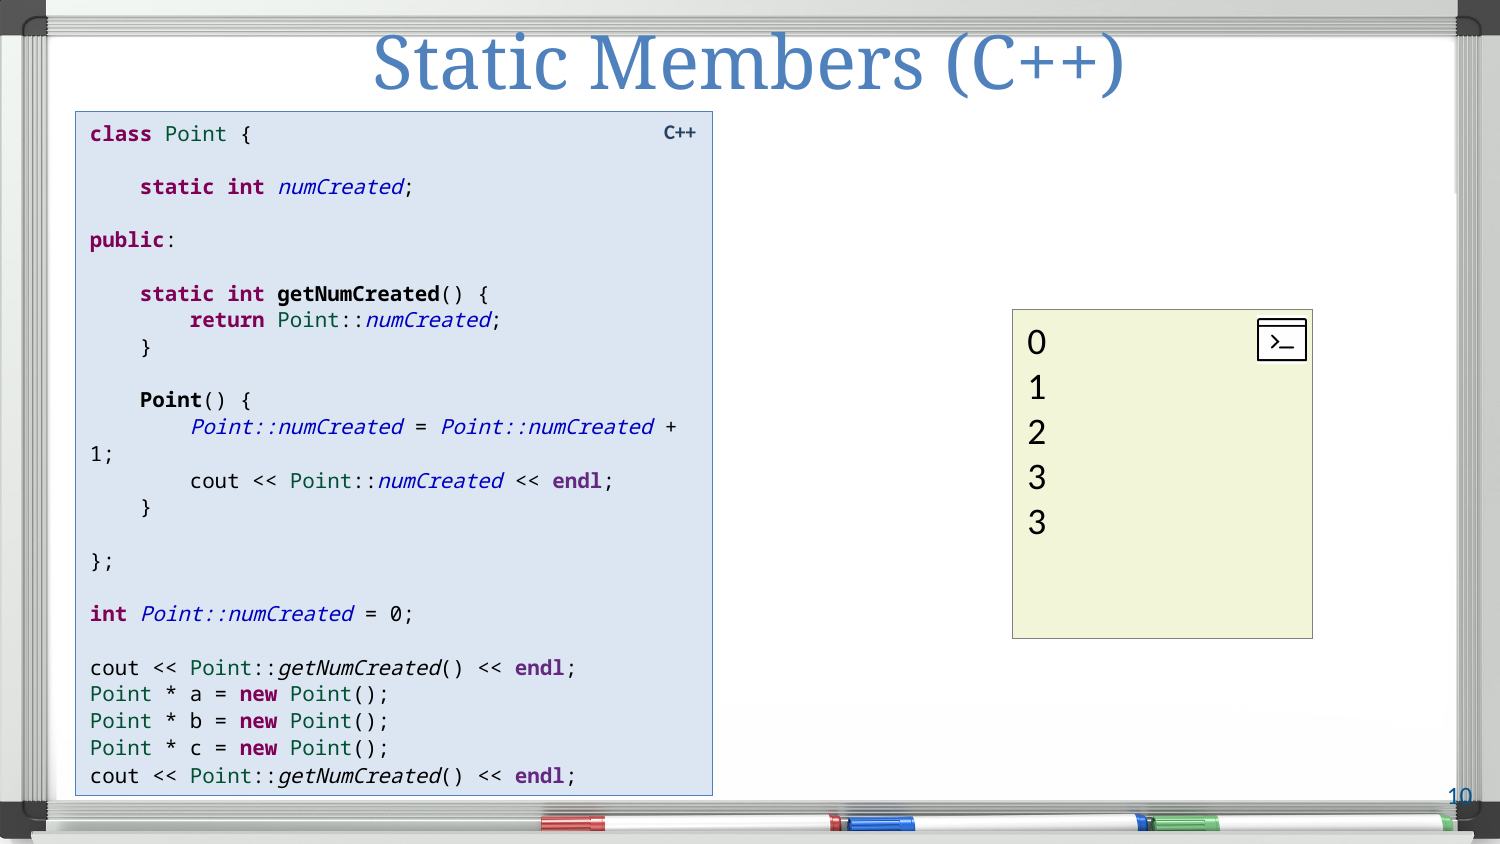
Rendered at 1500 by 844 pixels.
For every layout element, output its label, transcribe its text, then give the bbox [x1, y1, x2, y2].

text_box class Point { static int numCreated; public: static int getNumCreated() { return Point::numCreated; } Point() { Point::numCreated = Point::numCreated + 1; cout << Point::numCreated << endl; } }; int Point::numCreated = 0; cout << Point::getNumCreated() << endl; Point * a = new Point(); Point * b = new Point(); Point * c = new Point(); cout << Point::getNumCreated() << endl; [75, 111, 713, 796]
title Static Members (C++) [12, 9, 1488, 110]
slide_number 10 [1387, 771, 1488, 817]
text_box C++ [593, 111, 711, 151]
picture [0, 0, 1500, 844]
text_box 0 1 2 3 3 [1012, 309, 1313, 639]
